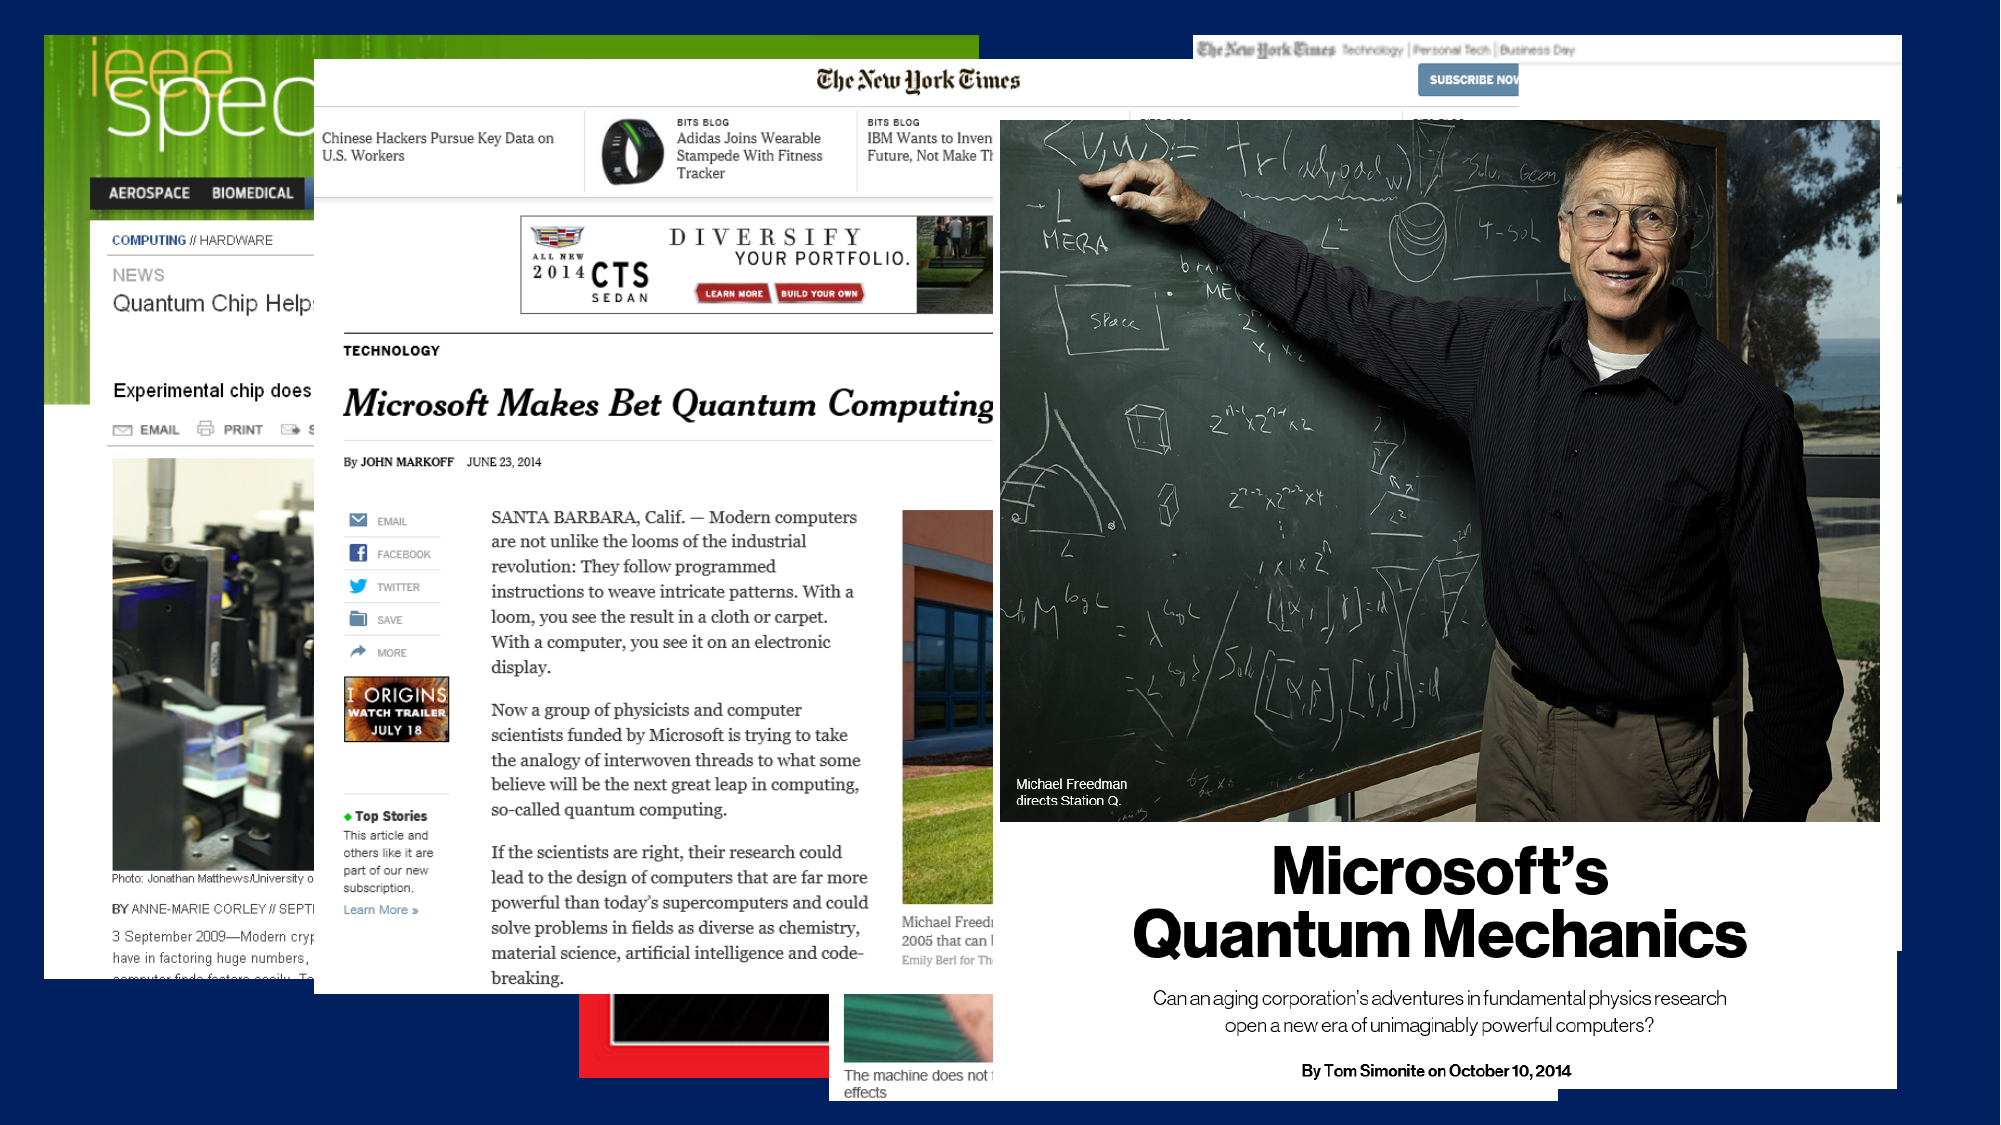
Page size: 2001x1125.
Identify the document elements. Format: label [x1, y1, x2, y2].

picture [44, 35, 1902, 1102]
